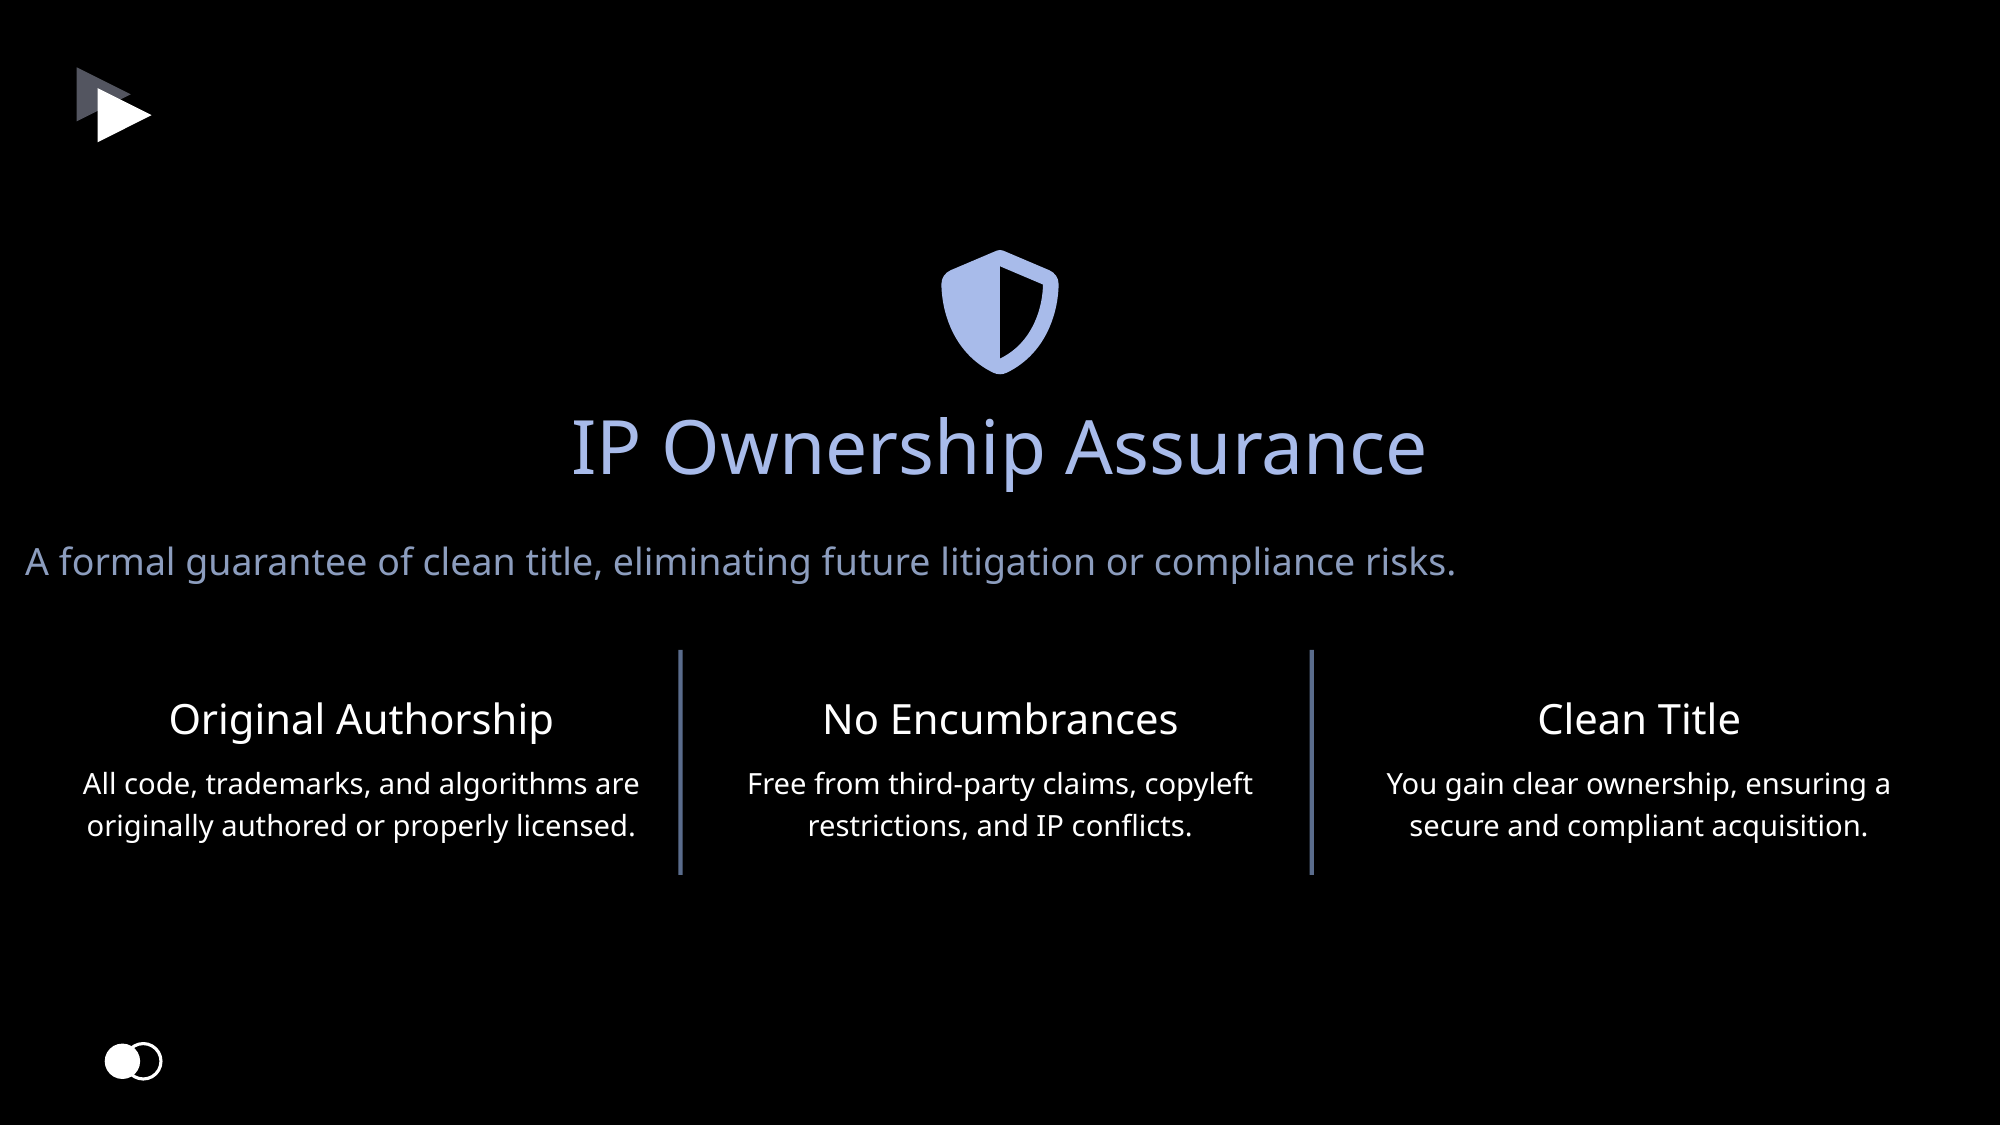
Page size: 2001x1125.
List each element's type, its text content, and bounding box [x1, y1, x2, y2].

text_box [104, 1043, 125, 1079]
text_box You gain clear ownership, ensuring a secure and compliant acquisition. [1352, 758, 1926, 842]
text_box [76, 67, 131, 122]
text_box IP Ownership Assurance [0, 408, 2000, 492]
text_box No Encumbrances [676, 683, 1311, 742]
text_box A formal guarantee of clean title, eliminating future litigation or compliance risks. [0, 524, 1484, 584]
text_box [941, 249, 1059, 375]
text_box [125, 1043, 161, 1079]
text_box Clean Title [1311, 683, 1968, 742]
text_box Free from third-party claims, copyleft restrictions, and IP conflicts. [717, 758, 1283, 842]
text_box Original Authorship [33, 683, 676, 742]
text_box [0, 0, 2000, 408]
text_box [0, 492, 2000, 1125]
text_box All code, trademarks, and algorithms are originally authored or properly licensed. [75, 758, 648, 842]
text_box [97, 88, 152, 143]
